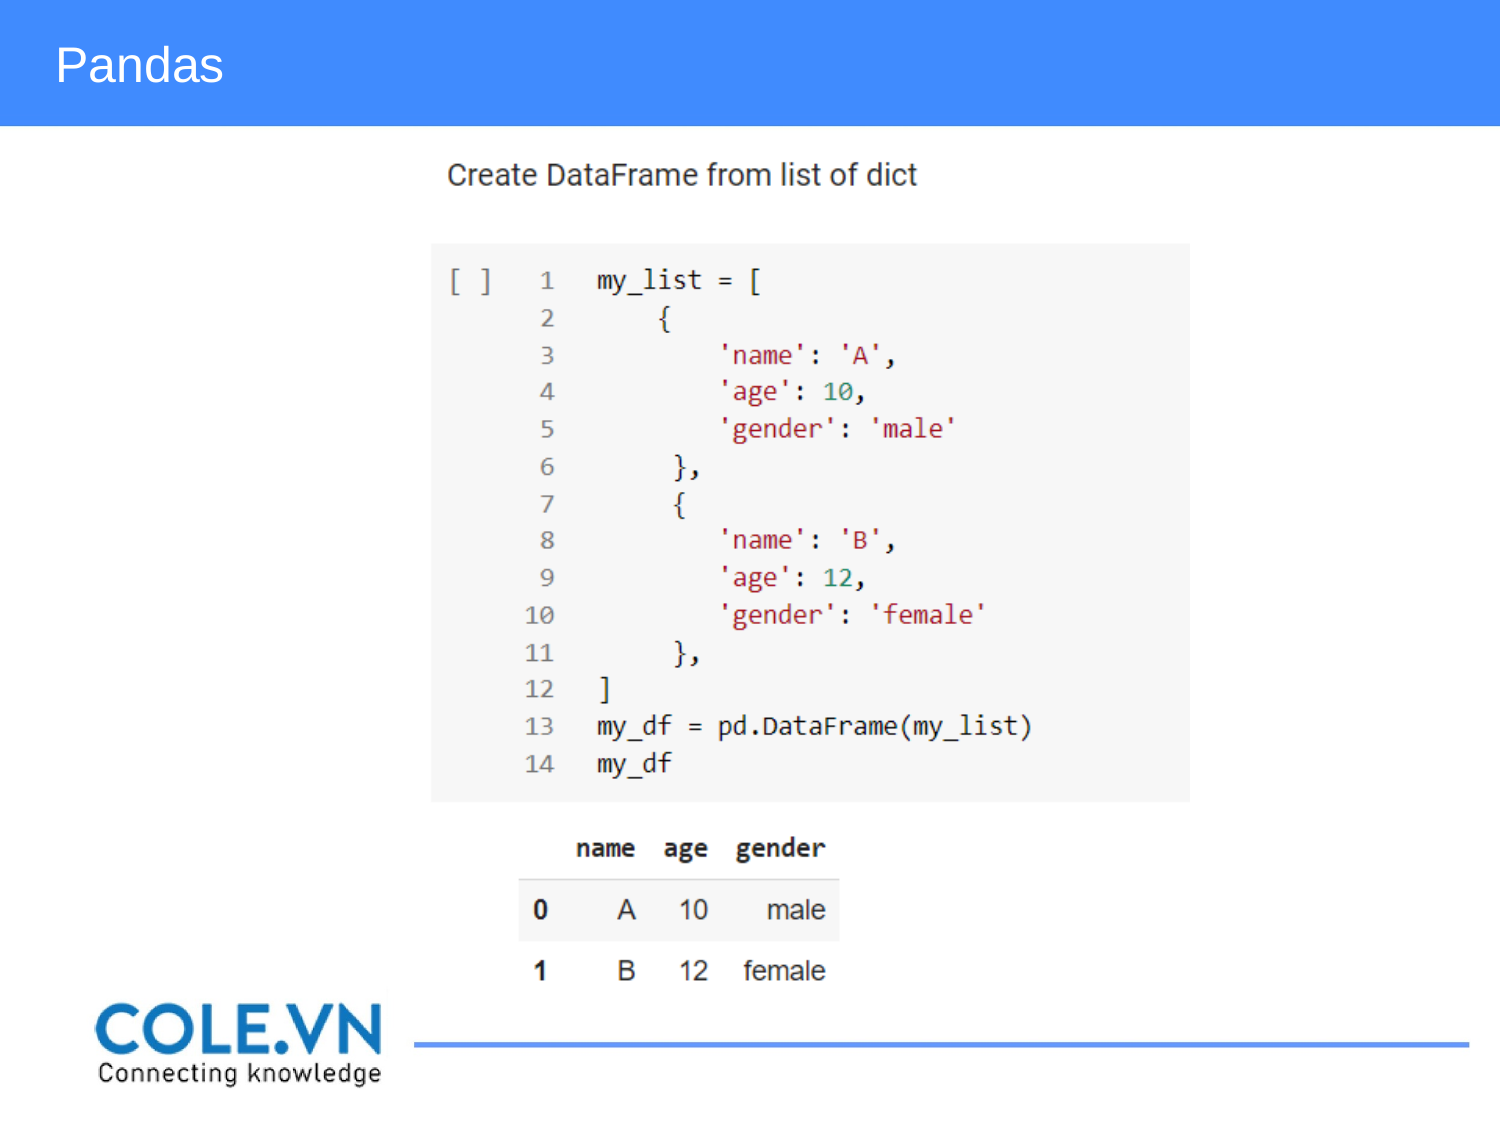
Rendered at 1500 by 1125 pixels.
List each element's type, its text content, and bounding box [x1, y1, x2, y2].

picture [0, 0, 1500, 1125]
text_box Pandas [40, 24, 1500, 100]
